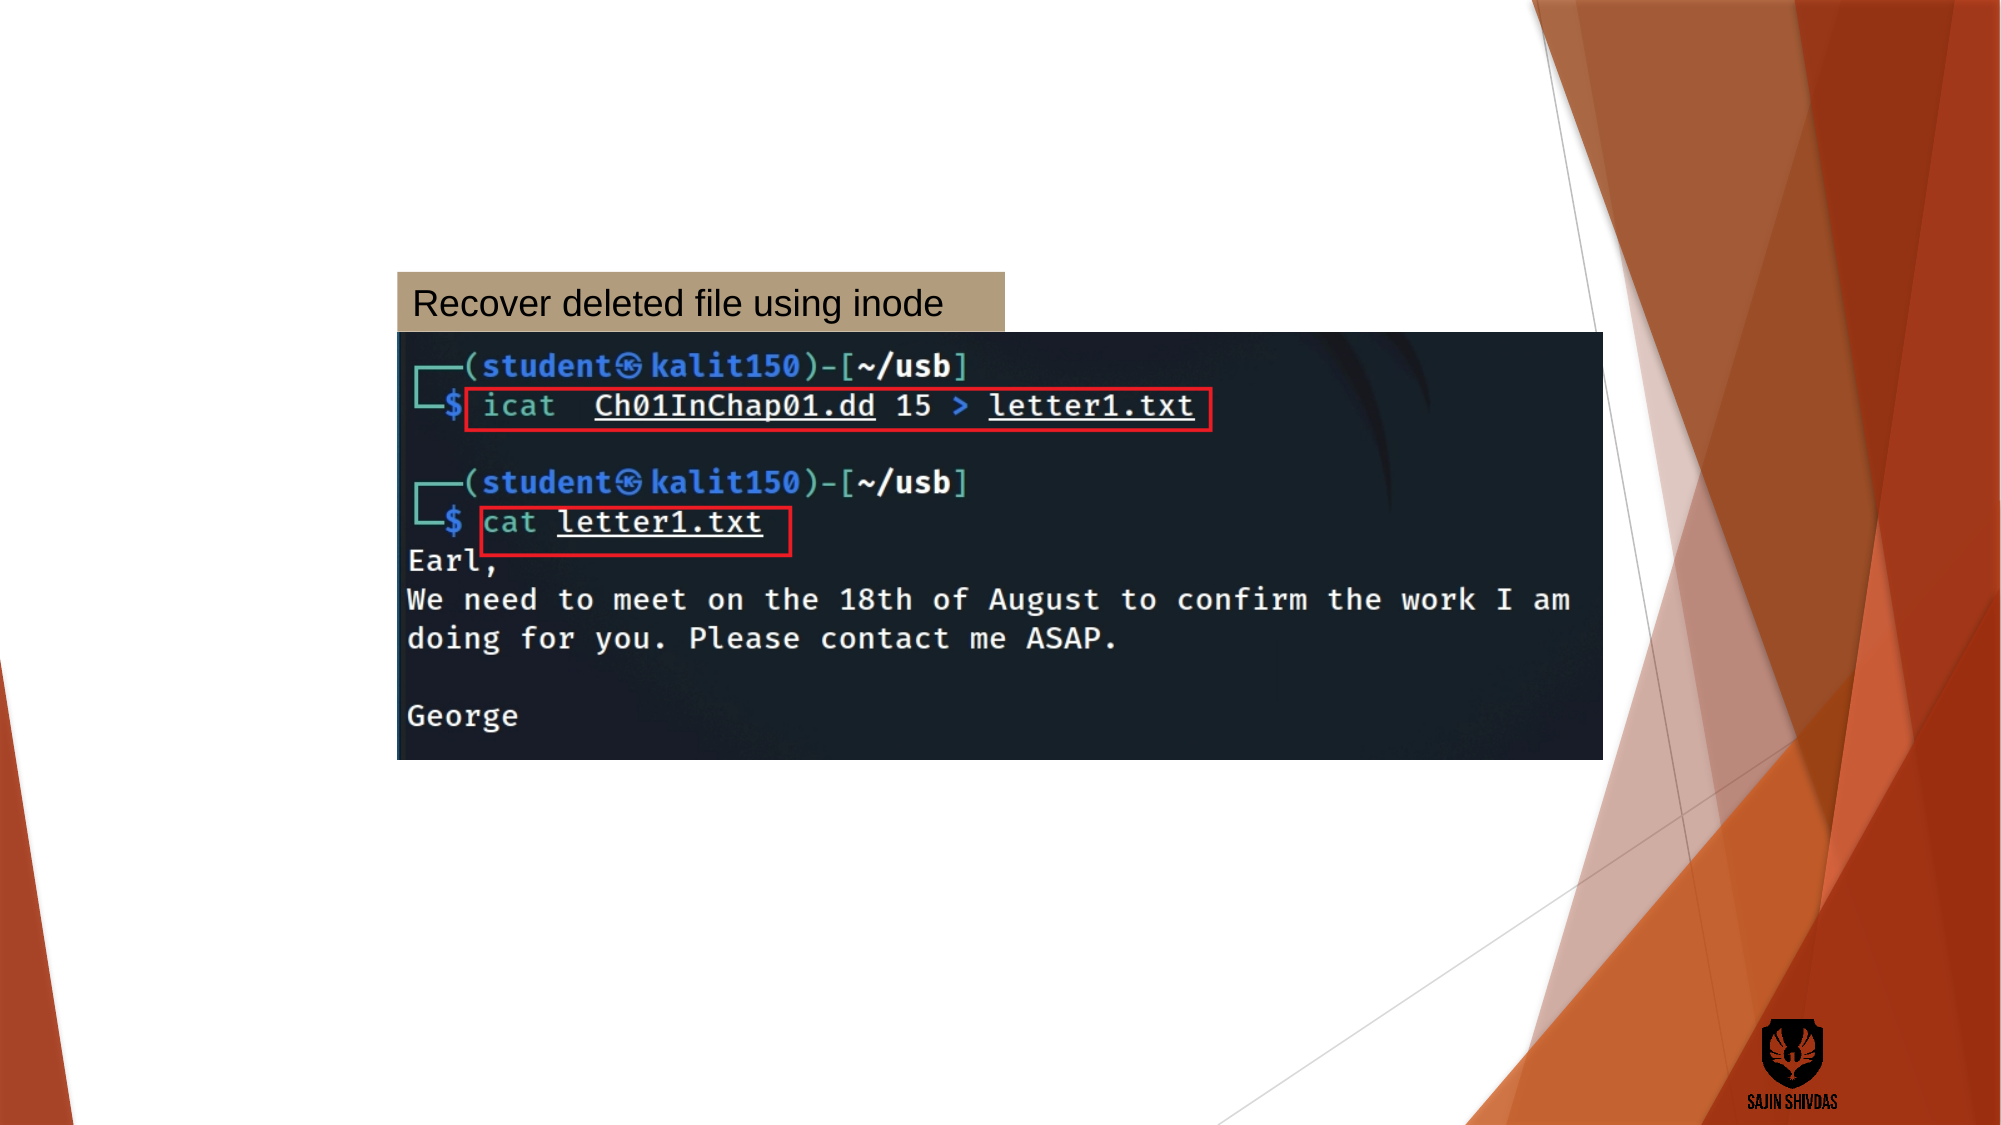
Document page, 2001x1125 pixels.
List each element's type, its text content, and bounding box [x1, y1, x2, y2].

picture [1737, 1009, 1850, 1121]
text_box Recover deleted file using inode [397, 271, 1005, 331]
picture [396, 331, 1603, 761]
